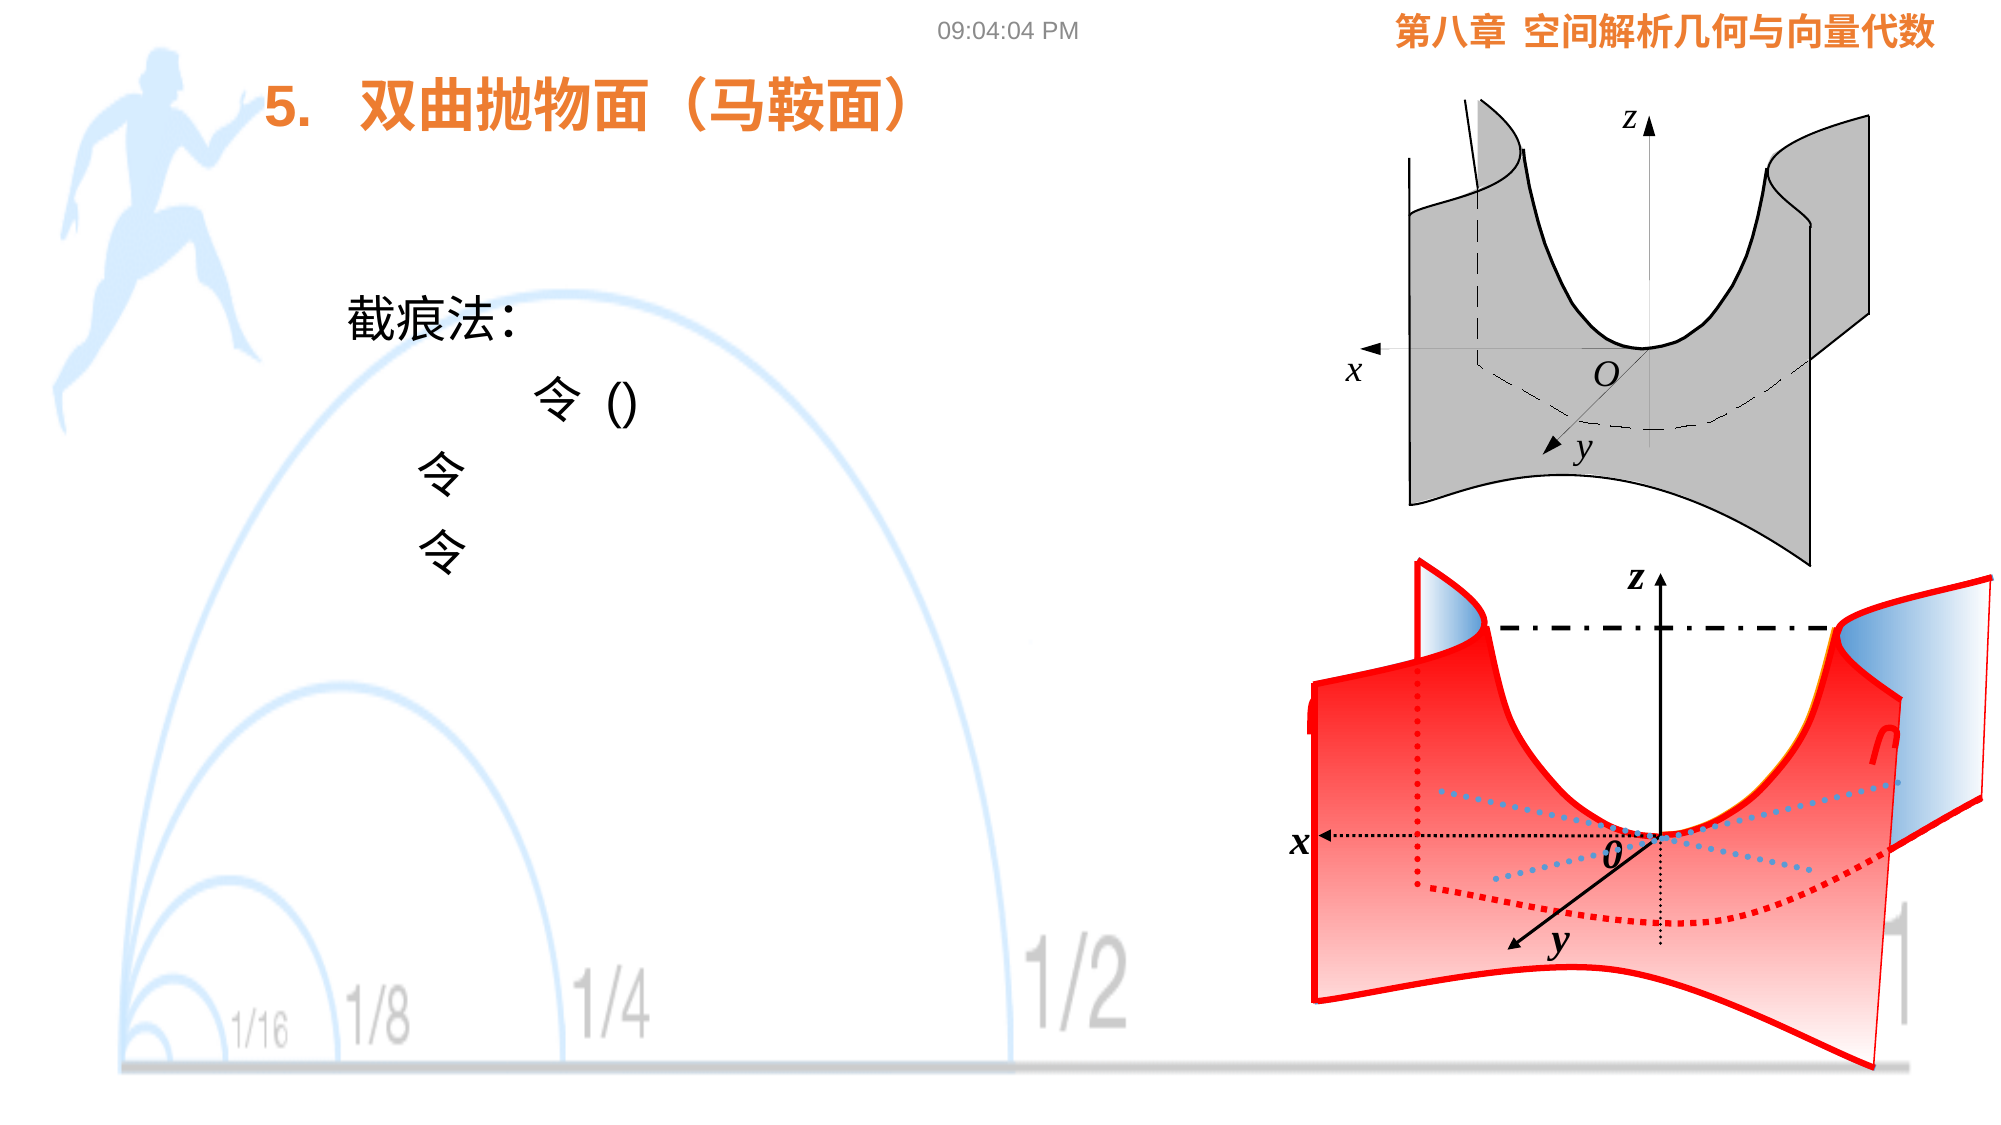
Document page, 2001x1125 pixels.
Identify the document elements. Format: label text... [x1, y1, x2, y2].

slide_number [922, 0, 1102, 60]
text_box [1337, 90, 1872, 551]
text_box 截痕法： [331, 280, 561, 355]
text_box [1274, 551, 1994, 1068]
text_box 5. 双曲抛物面（马鞍面） [249, 59, 980, 147]
